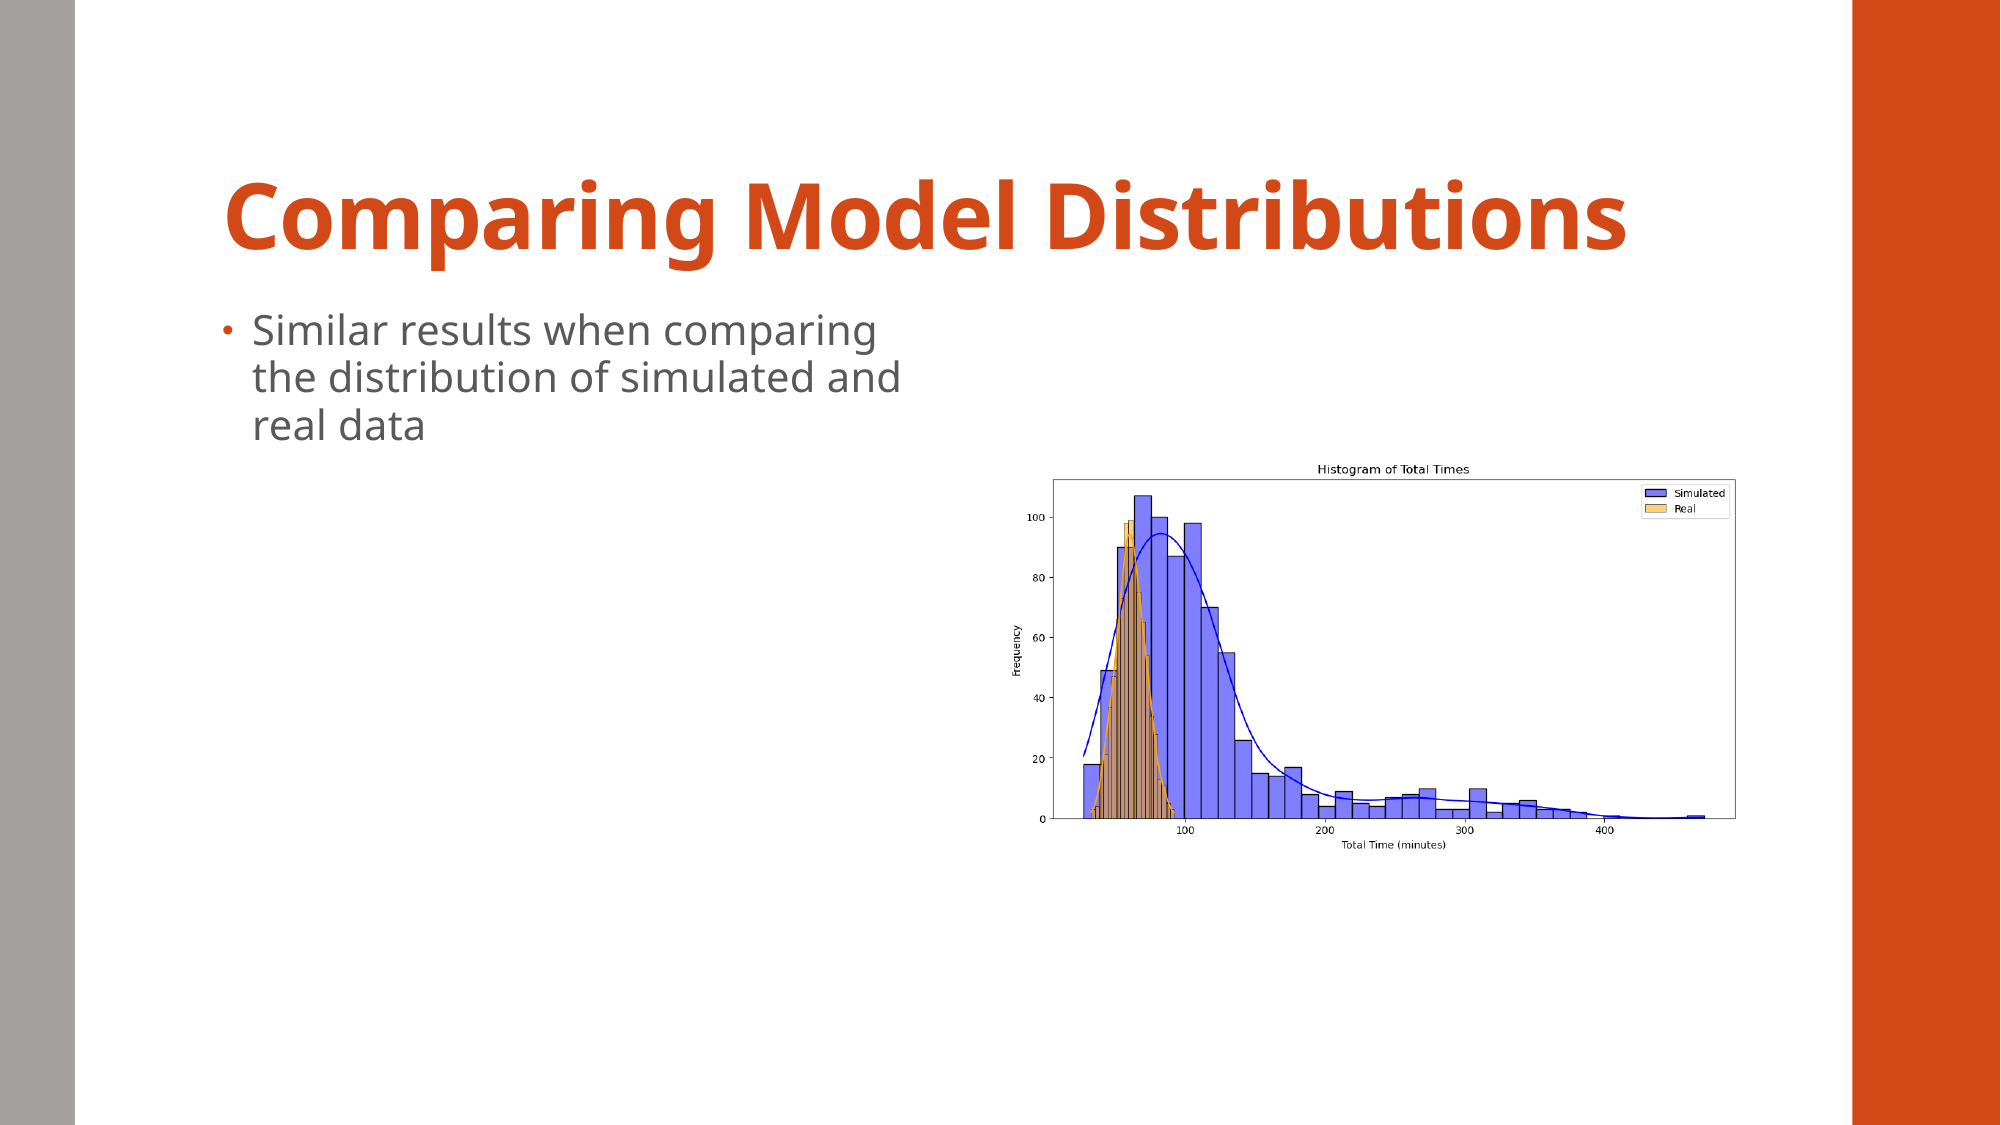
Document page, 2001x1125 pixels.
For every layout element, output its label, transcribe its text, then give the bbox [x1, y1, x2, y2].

title Comparing Model Distributions [206, 48, 1797, 278]
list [1004, 457, 1741, 857]
list Similar results when comparing the distribution of simulated and real data [206, 299, 942, 1014]
